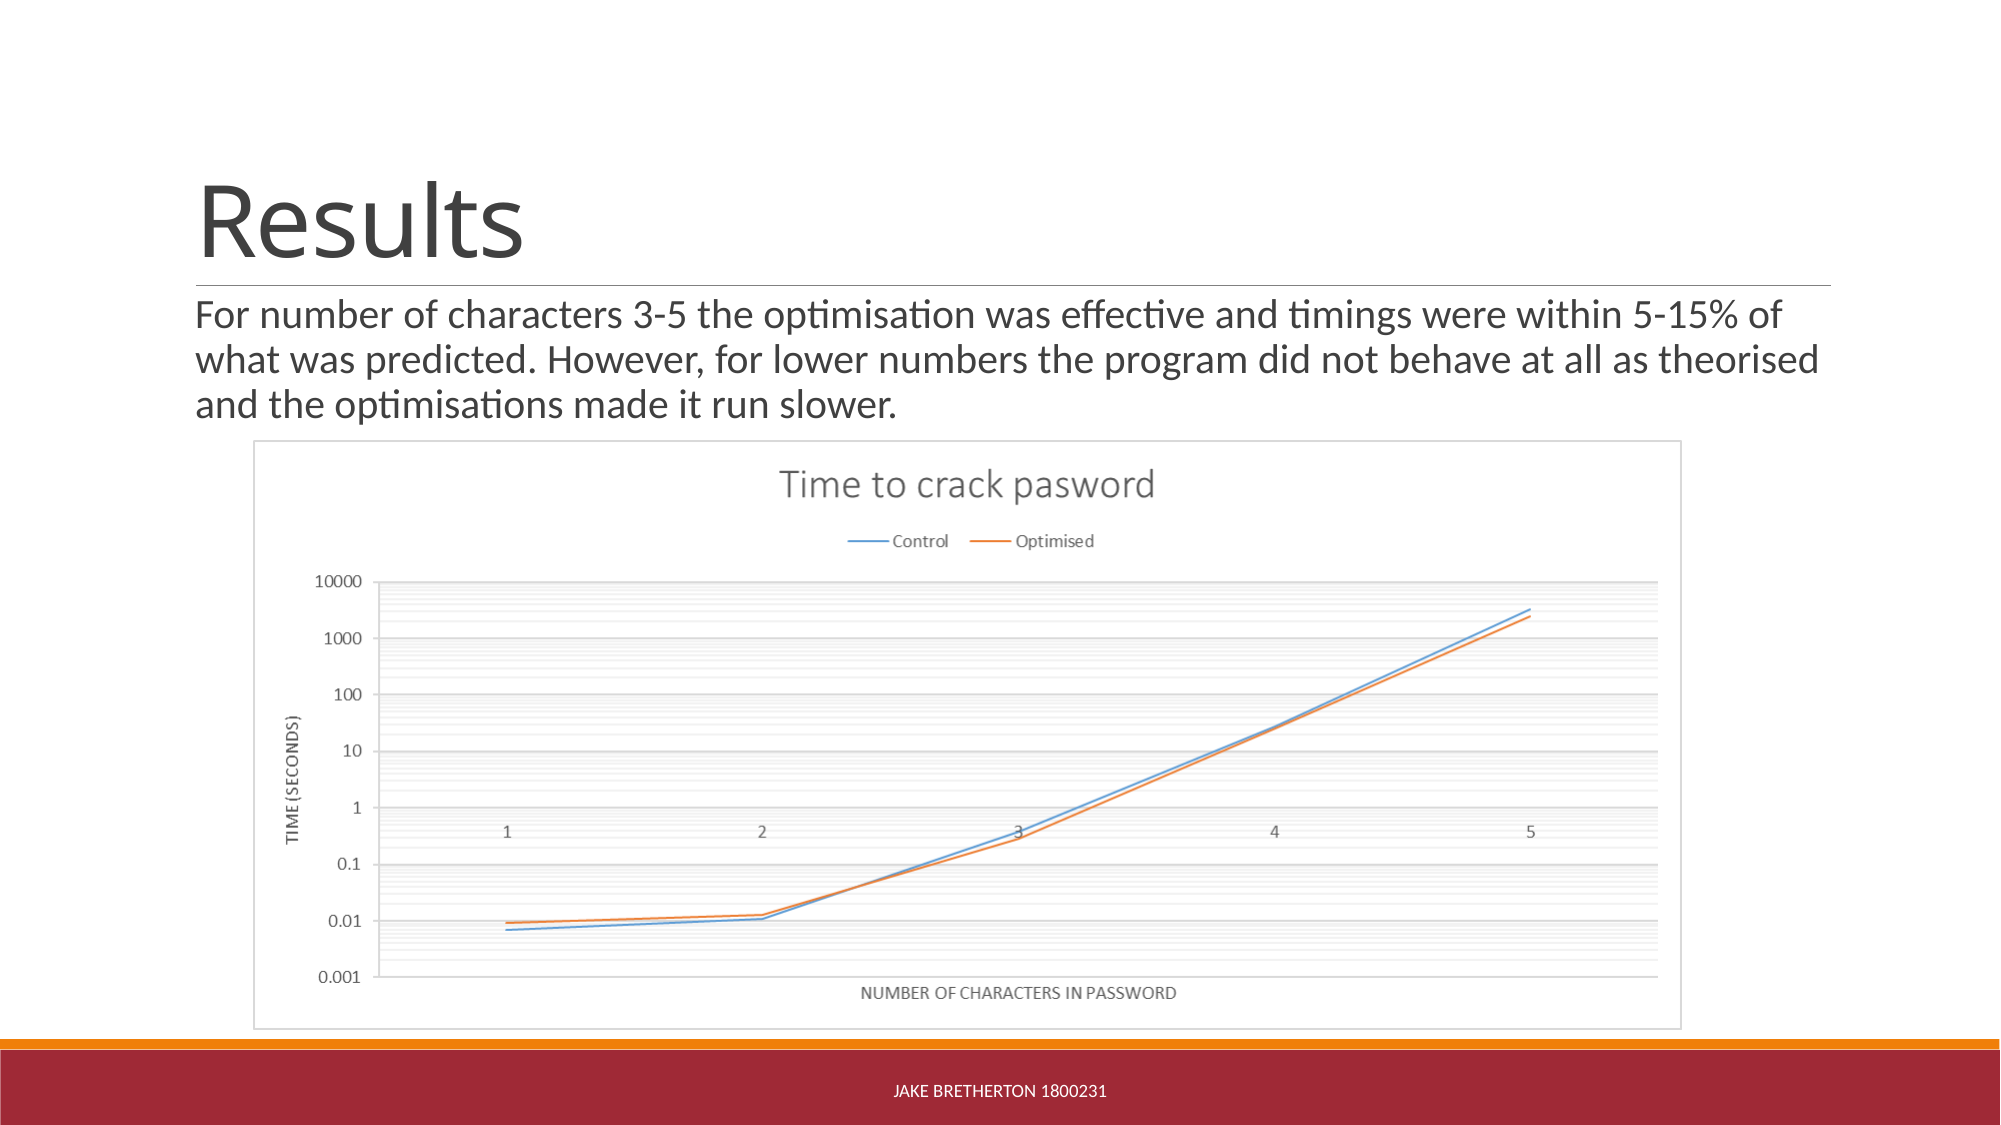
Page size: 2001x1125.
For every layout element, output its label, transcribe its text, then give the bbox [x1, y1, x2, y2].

footer Jake Bretherton 1800231 [604, 1059, 1396, 1120]
title Results [180, 47, 1830, 285]
list For number of characters 3-5 the optimisation was effective and timings were within 5-15% of what was predicted. However, for lower numbers the program did not behave at all as theorised and the optimisations made it run slower. [180, 285, 1830, 945]
picture [252, 440, 1683, 1031]
